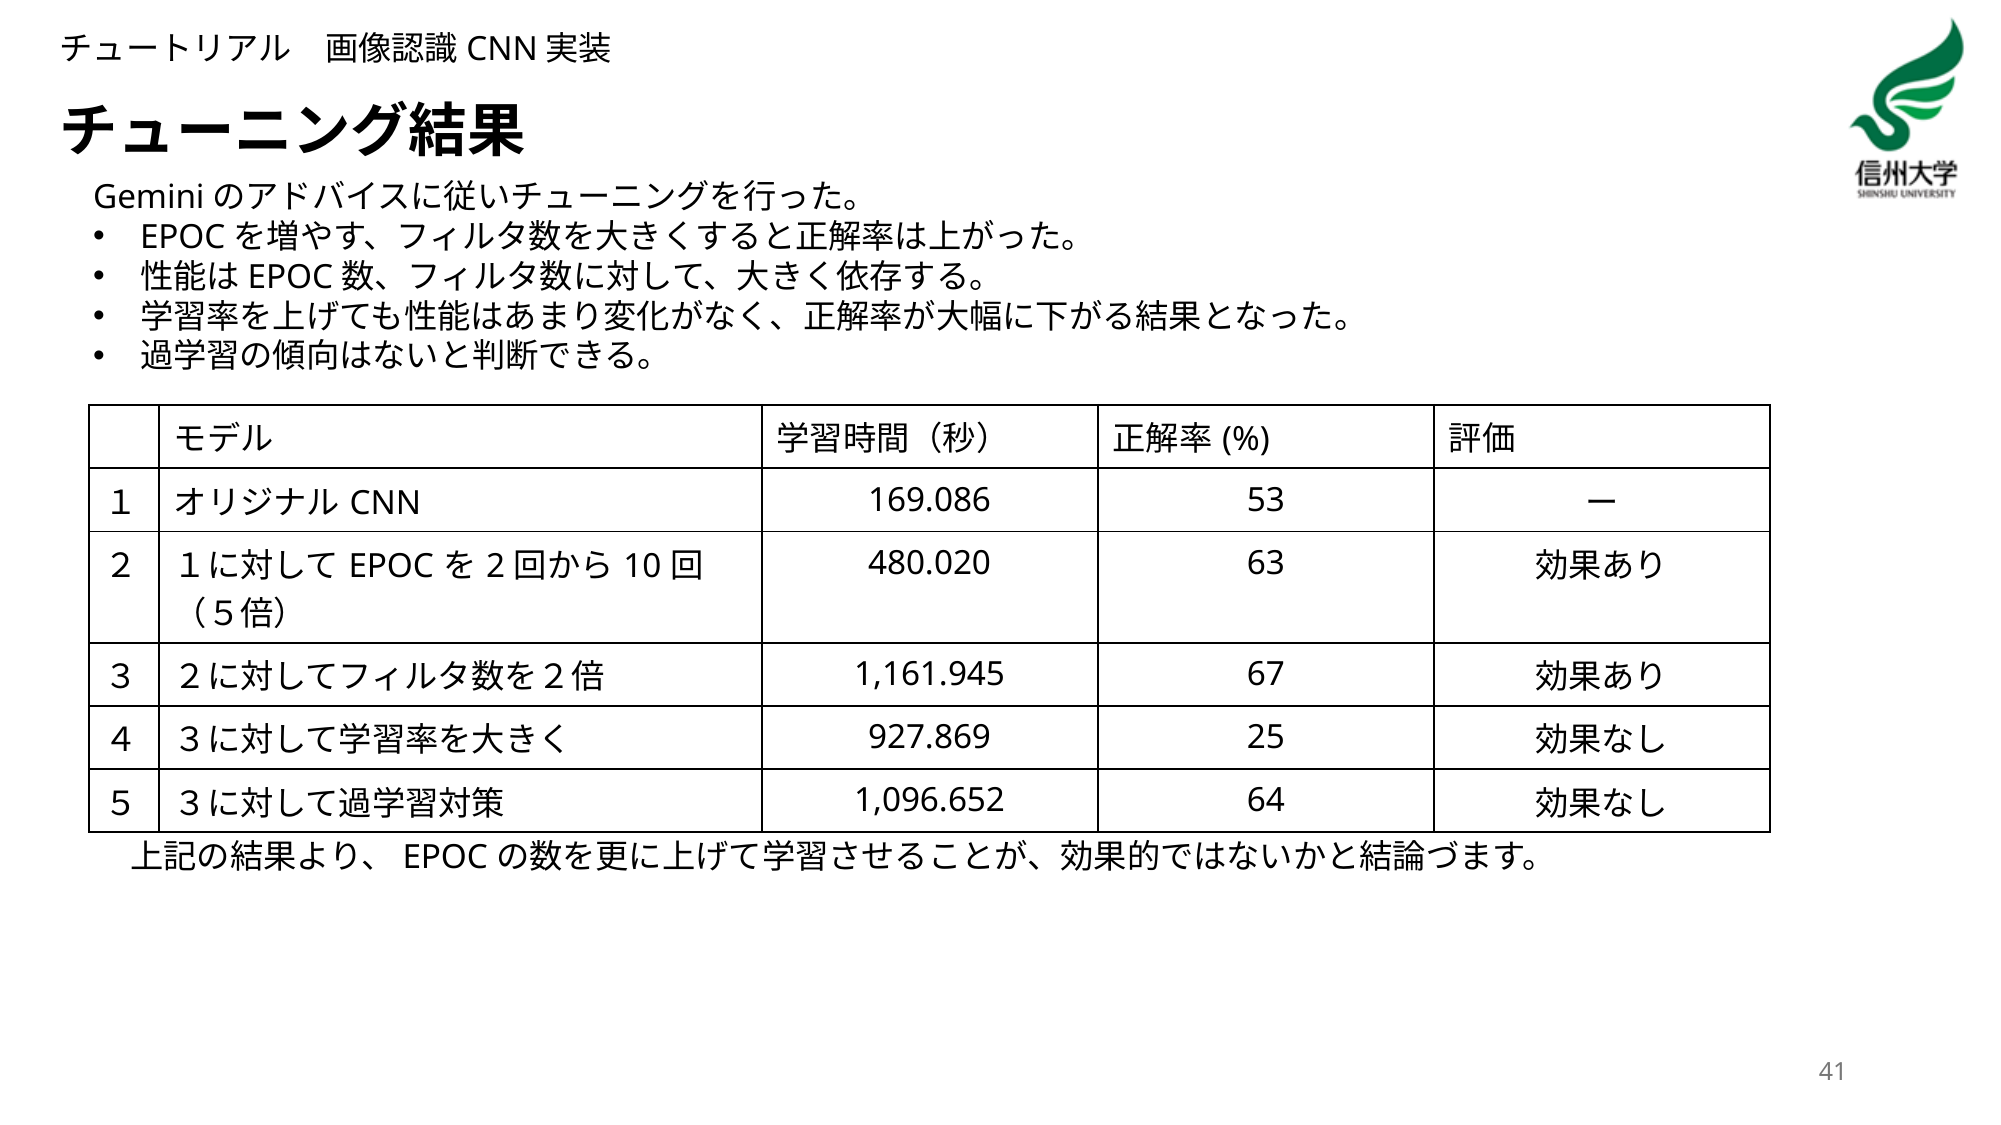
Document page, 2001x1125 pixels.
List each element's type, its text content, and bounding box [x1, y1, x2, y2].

table_header モデル [160, 406, 761, 467]
text_box Geminiのアドバイスに従いチューニングを行った。 EPOCを増やす、フィルタ数を大きくすると正解率は上がった。 性能はEPOC数、フィルタ数に対して、大きく依存する。 学習率を上げても性能はあまり変化がなく、正解率が大幅に下がる結果となった。 過学習の傾向はないと判断できる。 [78, 167, 1845, 382]
table_cell 効果あり [1435, 532, 1769, 642]
table_cell 169.086 [763, 469, 1097, 531]
table_cell ３に対して過学習対策 [160, 770, 761, 827]
table_cell ２ [90, 532, 158, 642]
table_cell ２に対してフィルタ数を２倍 [160, 644, 761, 705]
title チューニング結果 [44, 93, 1770, 193]
table_cell １に対してEPOCを2回から10回（５倍） [160, 532, 761, 642]
table_cell ５ [90, 770, 158, 831]
table_cell 効果あり [1435, 644, 1769, 705]
table_cell 480.020 [763, 532, 1097, 642]
table_cell 53 [1099, 469, 1433, 531]
table_cell ４ [90, 707, 158, 768]
picture [1816, 13, 1989, 216]
table_cell 効果なし [1435, 770, 1769, 827]
table_cell 927.869 [763, 707, 1097, 768]
table_cell 1,096.652 [763, 770, 1097, 827]
text_box 上記の結果より、EPOCの数を更に上げて学習させることが、効果的ではないかと結論づます。 [115, 827, 1844, 883]
table_cell 64 [1099, 770, 1433, 827]
table_header [90, 406, 158, 467]
list チュートリアル 画像認識CNN実装 [44, 24, 1770, 85]
table_header 正解率(%) [1099, 406, 1433, 467]
table_cell 1,161.945 [763, 644, 1097, 705]
table_cell 25 [1099, 707, 1433, 768]
table_cell オリジナルCNN [160, 469, 761, 531]
table_header 評価 [1435, 406, 1769, 467]
table_cell 効果なし [1435, 707, 1769, 768]
table_cell １ [90, 469, 158, 531]
table_cell ３ [90, 644, 158, 705]
table_cell ３に対して学習率を大きく [160, 707, 761, 768]
table_cell ー [1435, 469, 1769, 531]
slide_number 41 [1412, 1042, 1863, 1103]
table_cell 67 [1099, 644, 1433, 705]
table_cell 63 [1099, 532, 1433, 642]
table_header 学習時間（秒） [763, 406, 1097, 467]
